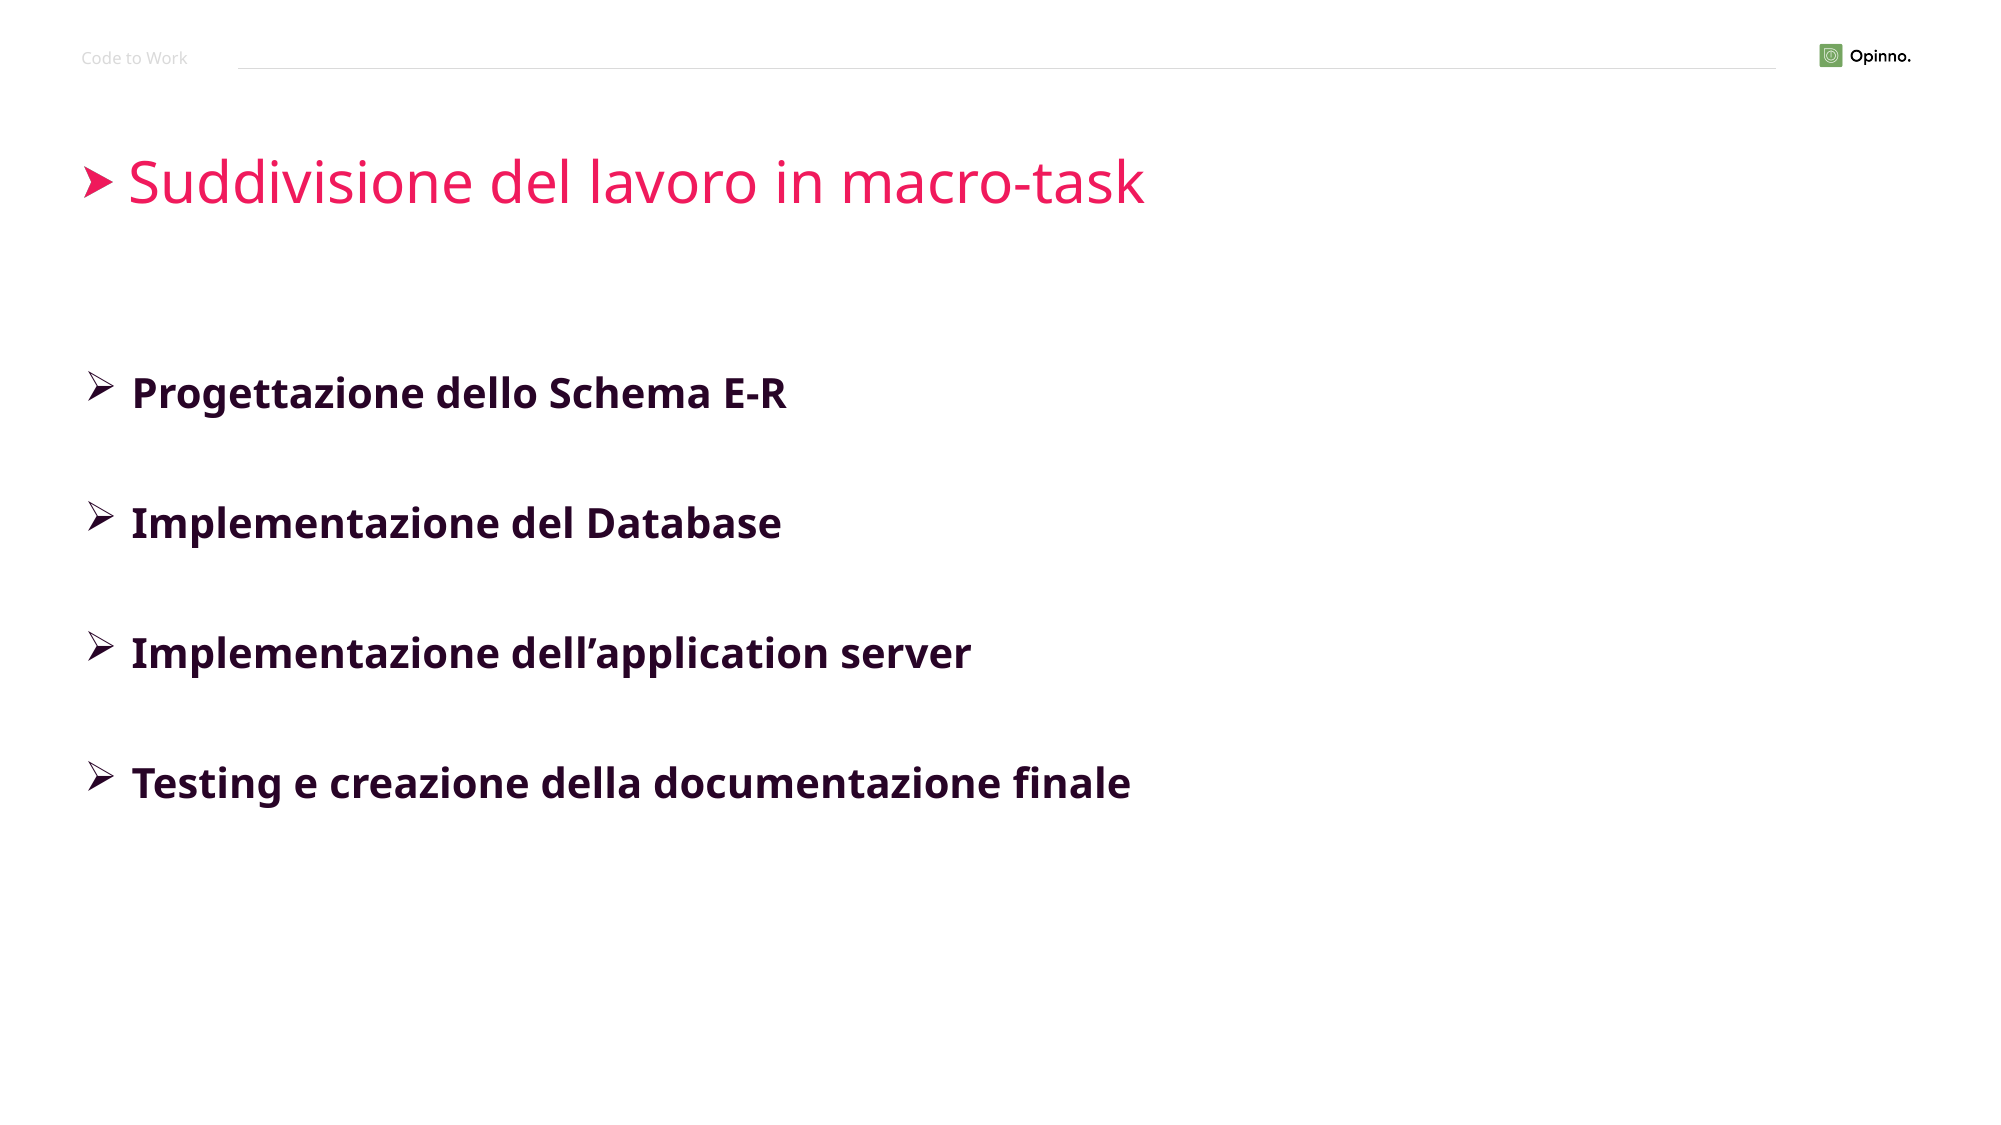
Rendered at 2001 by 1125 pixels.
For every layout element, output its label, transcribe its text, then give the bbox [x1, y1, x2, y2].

text_box Code to Work [66, 40, 257, 73]
text_box Suddivisione del lavoro in macro-task [113, 138, 1916, 216]
text_box Progettazione dello Schema E-R Implementazione del Database Implementazione dell’application server Testing e creazione della documentazione finale [84, 344, 1176, 987]
picture [84, 166, 113, 198]
picture [1796, 21, 1934, 91]
